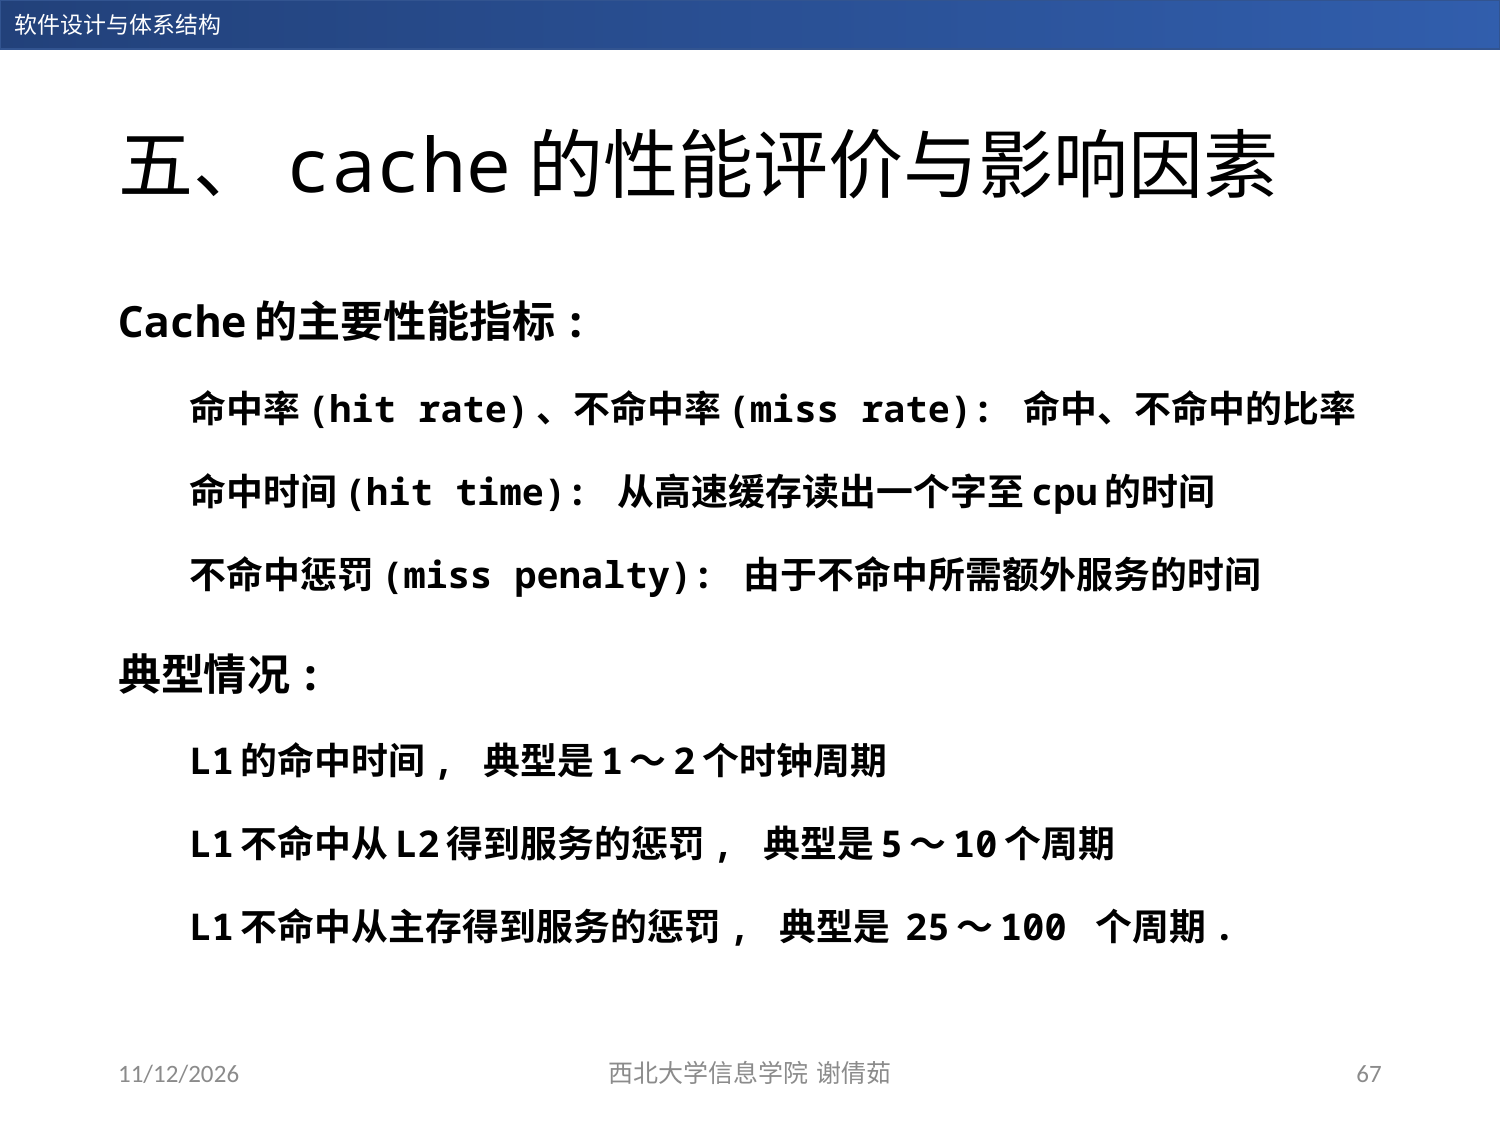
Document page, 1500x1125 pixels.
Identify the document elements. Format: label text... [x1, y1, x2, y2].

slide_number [103, 1042, 441, 1103]
title 五、cache的性能评价与影响因素 [103, 59, 1397, 251]
slide_number 67 [1059, 1042, 1397, 1103]
footer 西北大学信息学院 谢倩茹 [496, 1042, 1004, 1103]
list Cache的主要性能指标: 命中率(hit rate)、不命中率(miss rate): 命中、不命中的比率 命中时间(hit time): 从高速缓存读出一个字至cpu的时间 不命中惩罚(miss penalty): 由于不命中所需额外服务的时间 典型情况: L1的命中时间, 典型是1～2个时钟周期 L1不命中从L2得到服务的惩罚, 典型是5～10个周期 L1不命中从主存得到服务的惩罚, 典型是 25～100 个周期. [103, 251, 1397, 966]
